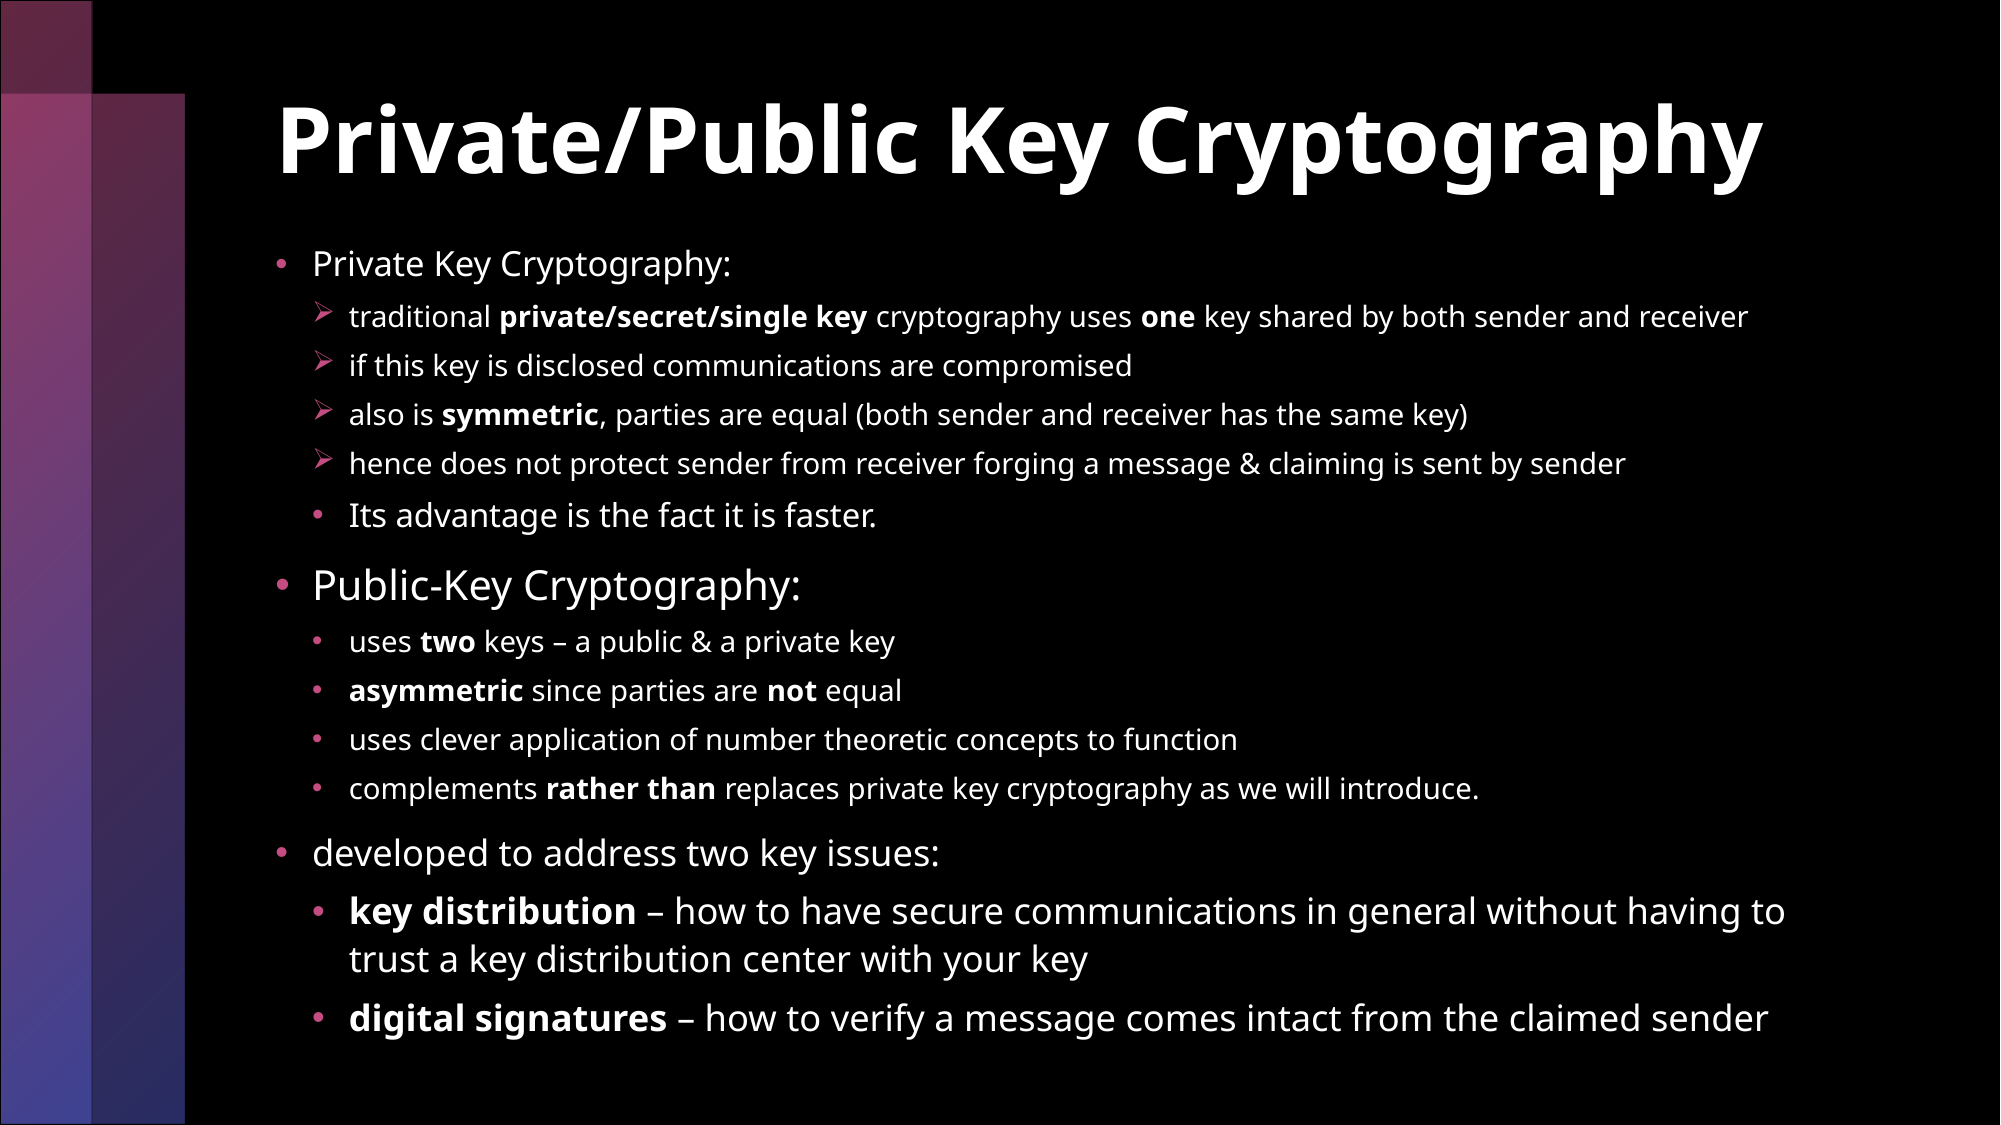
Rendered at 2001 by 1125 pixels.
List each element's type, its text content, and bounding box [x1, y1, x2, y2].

list Private Key Cryptography: traditional private/secret/single key cryptography uses one key shared by both sender and receiver if this key is disclosed communications are compromised also is symmetric, parties are equal (both sender and receiver has the same key) hence does not protect sender from receiver forging a message & claiming is sent by sender Its advantage is the fact it is faster. Public-Key Cryptography: uses two keys – a public & a private key asymmetric since parties are not equal uses clever application of number theoretic concepts to function complements rather than replaces private key cryptography as we will introduce. developed to address two key issues: key distribution – how to have secure communications in general without having to trust a key distribution center with your key digital signatures – how to verify a message comes intact from the claimed sender [260, 230, 1817, 1051]
title Private/Public Key Cryptography [260, 74, 1817, 230]
